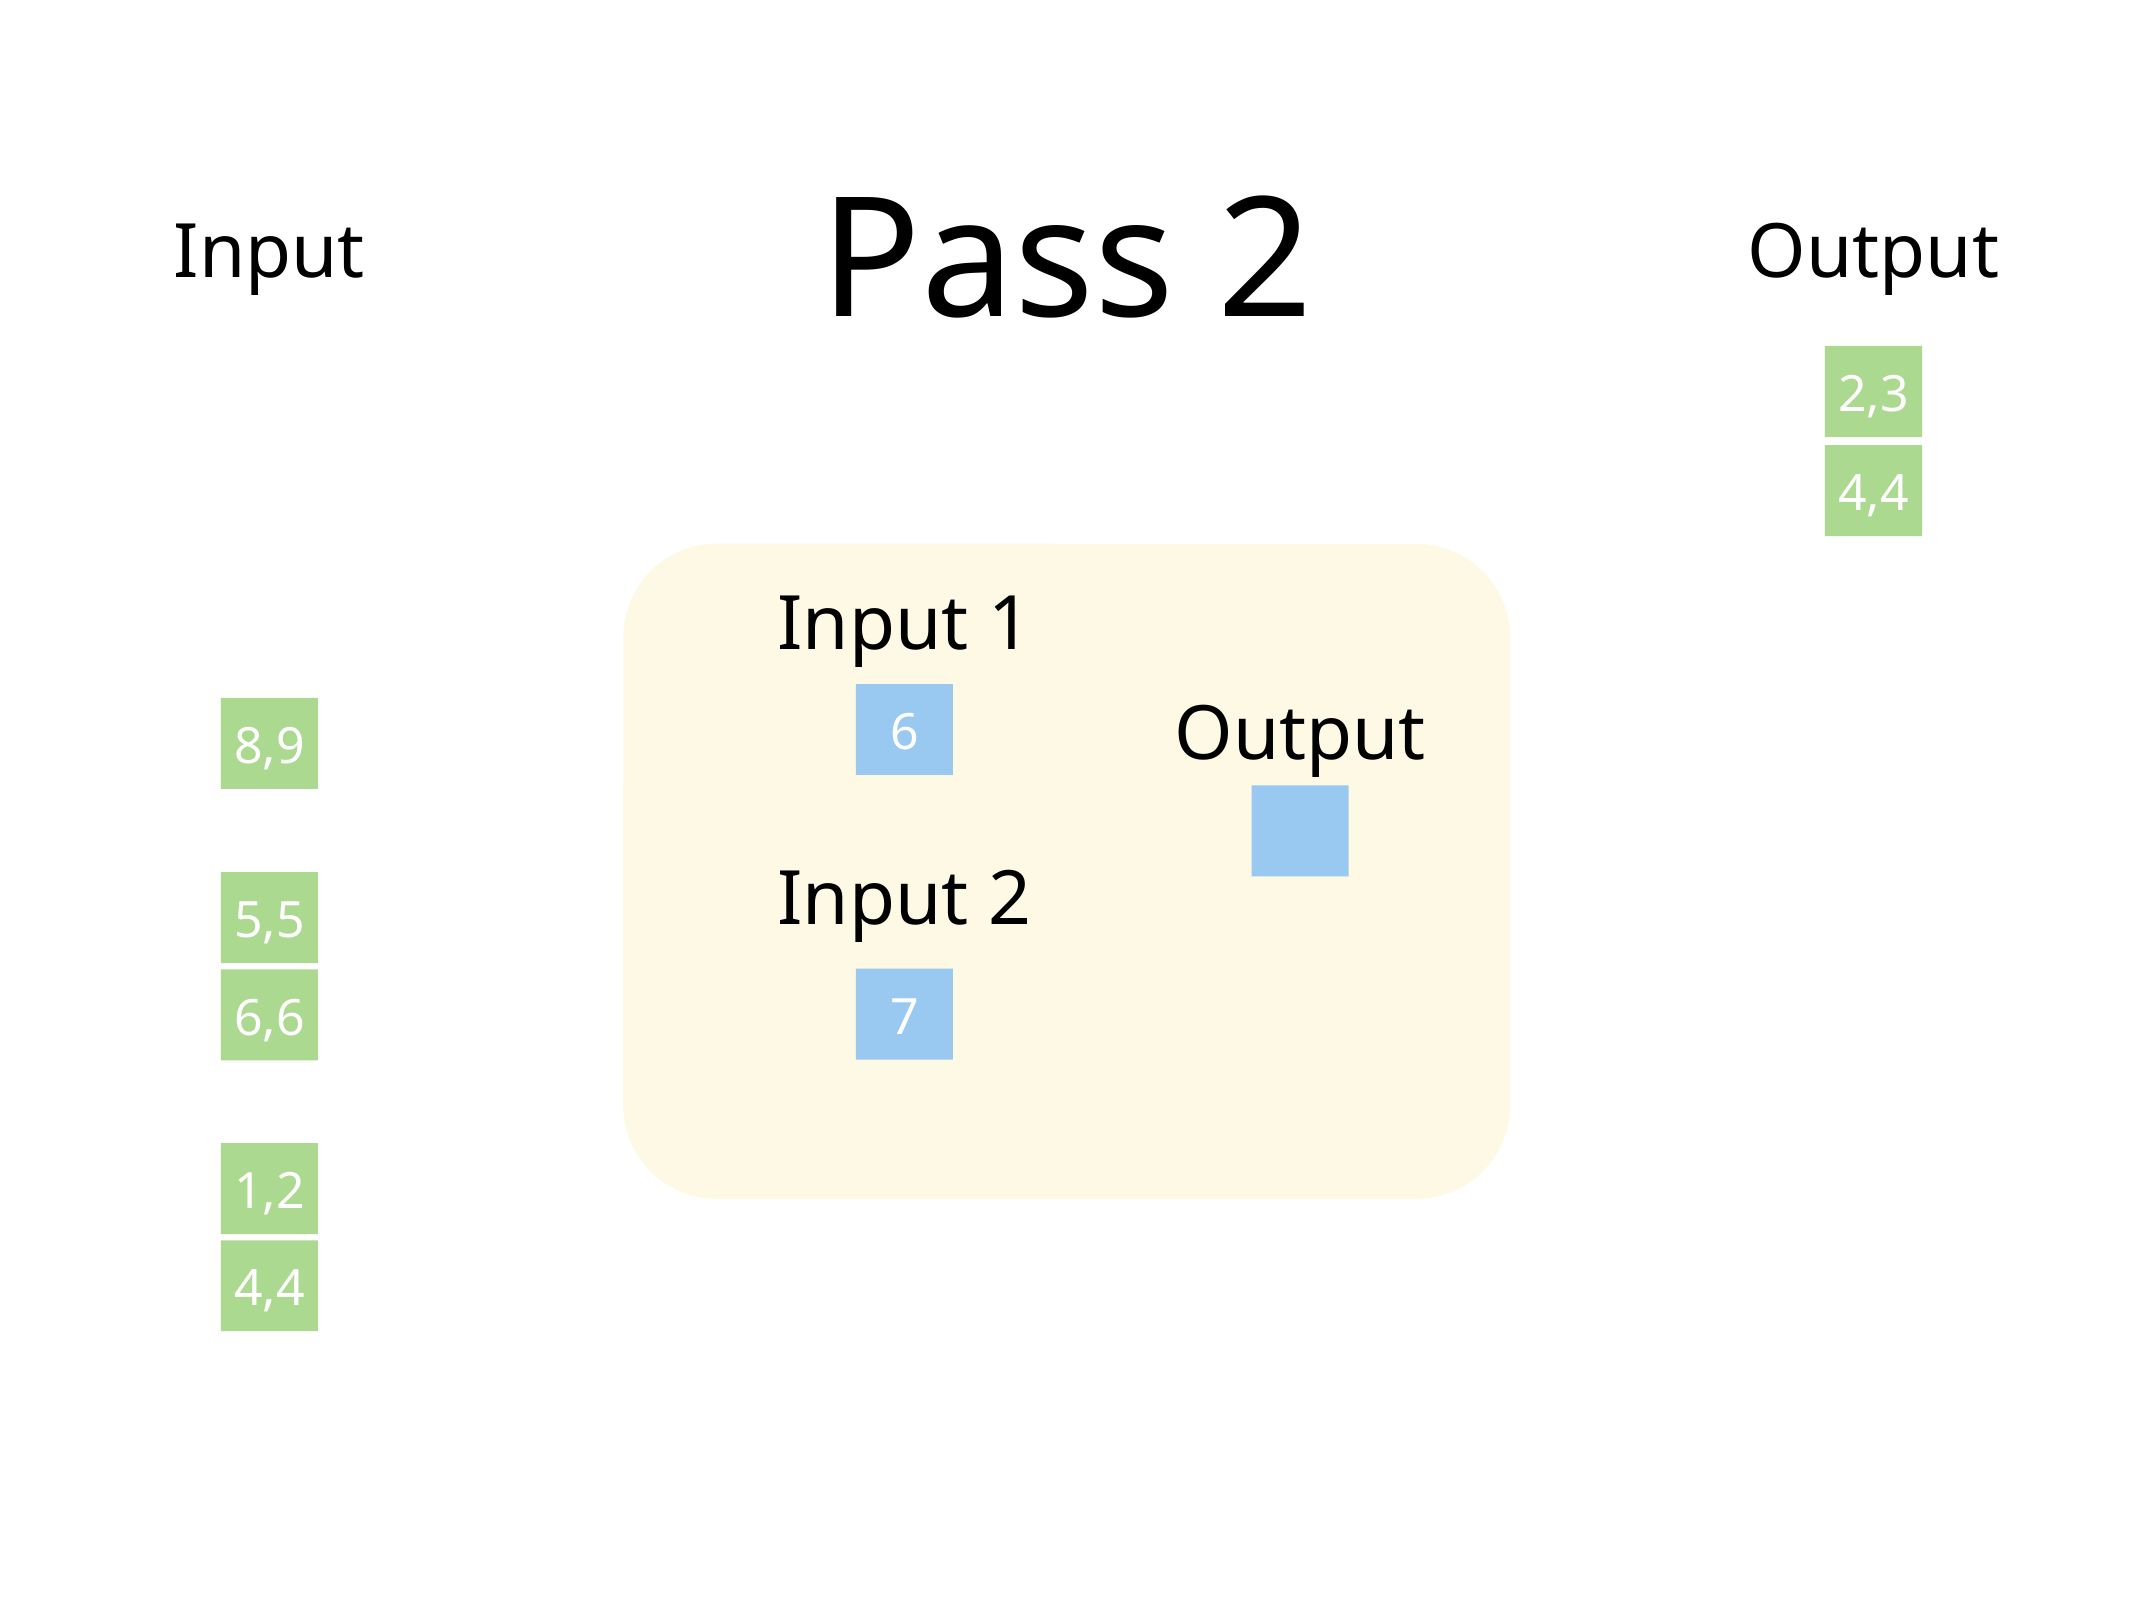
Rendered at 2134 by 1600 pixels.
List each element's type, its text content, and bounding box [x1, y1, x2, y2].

text_box 4,4 [220, 1240, 318, 1332]
text_box 6,6 [220, 969, 318, 1061]
text_box Output [1978, 194, 2008, 302]
text_box Output [1166, 676, 1435, 783]
text_box Input 2 [769, 841, 1040, 949]
text_box 5,5 [220, 872, 318, 964]
text_box Input 1 [769, 566, 1040, 673]
text_box 2,3 [1824, 345, 1923, 437]
text_box [623, 543, 1511, 1199]
text_box 6 [855, 684, 953, 775]
title Pass 2 [155, 72, 1978, 428]
text_box 7 [855, 968, 953, 1060]
text_box [1251, 785, 1349, 877]
text_box 4,4 [1824, 445, 1923, 537]
text_box 8,9 [220, 697, 318, 789]
text_box 1,2 [220, 1143, 318, 1235]
